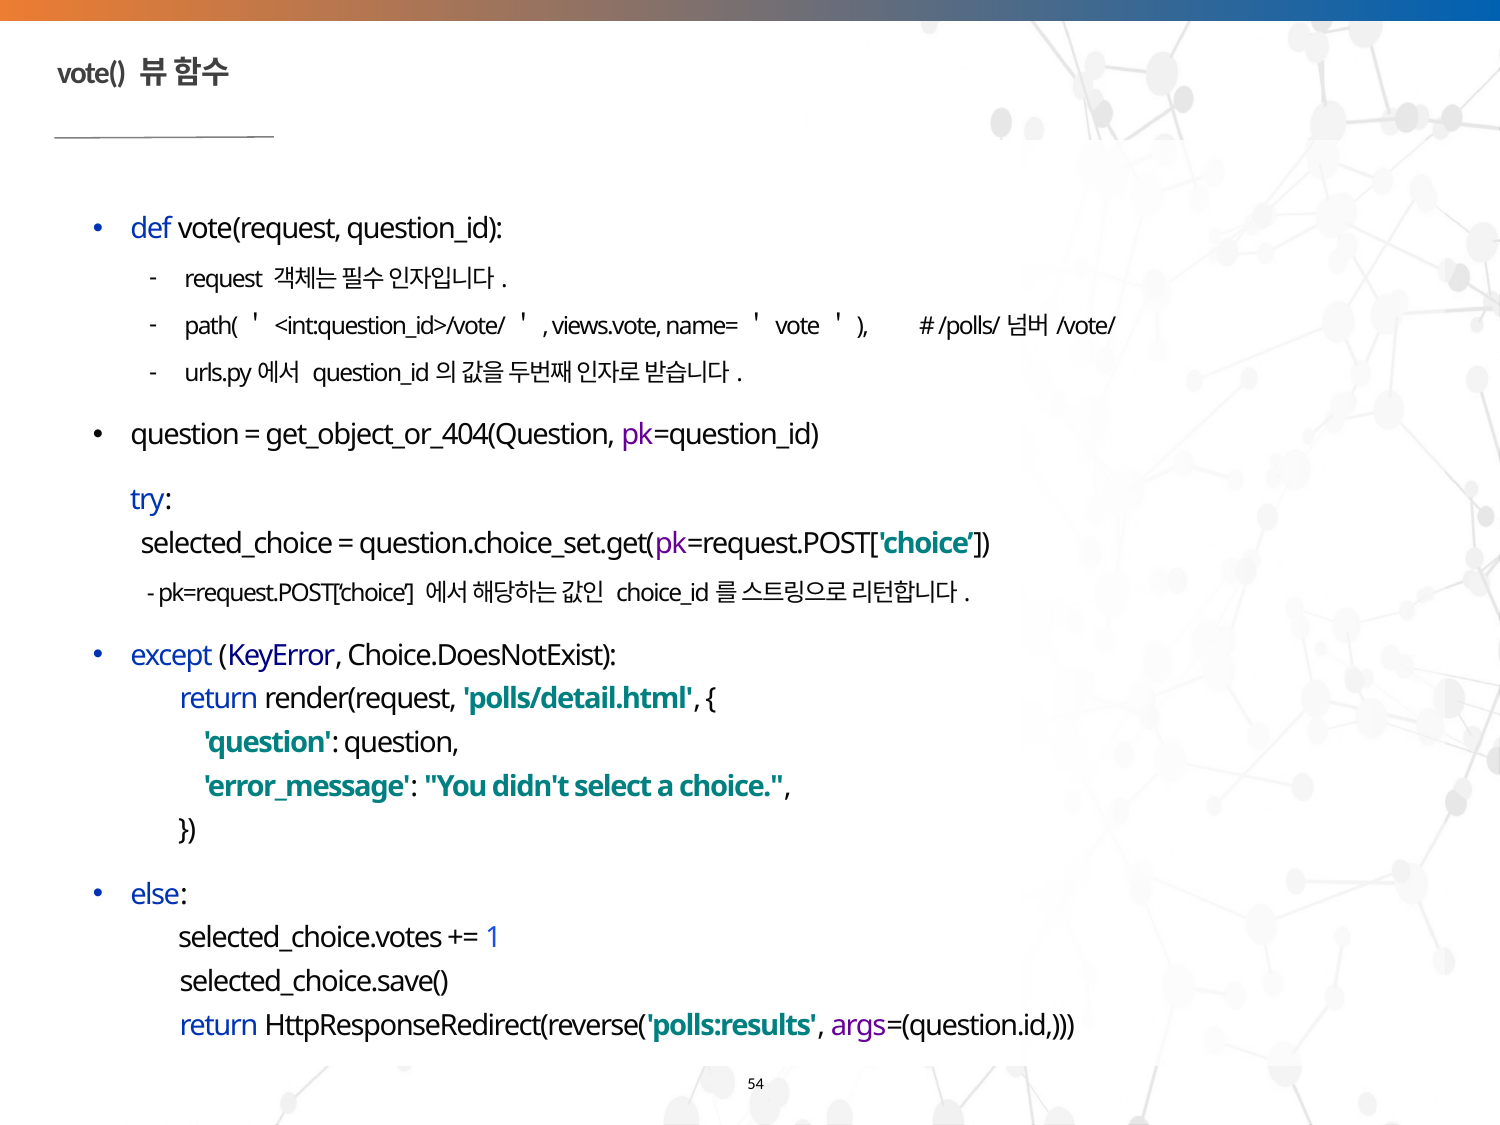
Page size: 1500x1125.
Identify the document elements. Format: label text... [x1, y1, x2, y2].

list def vote(request, question_id): request 객체는 필수 인자입니다. path(＇<int:question_id>/vote/＇, views.vote, name=＇vote＇), # /polls/넘버/vote/ urls.py에서 question_id의 값을 두번째 인자로 받습니다. question = get_object_or_404(Question, pk=question_id) try: selected_choice = question.choice_set.get(pk=request.POST['choice’]) - pk=request.POST[‘choice’] 에서 해당하는 값인 choice_id를 스트링으로 리턴합니다. except (KeyError, Choice.DoesNotExist): return render(request, 'polls/detail.html', { 'question': question, 'error_message': "You didn't select a choice.", }) else: selected_choice.votes += 1 selected_choice.save() return HttpResponseRedirect(reverse('polls:results', args=(question.id,))) [78, 193, 1433, 1035]
title vote() 뷰 함수 [42, 49, 872, 117]
slide_number 54 [586, 1065, 925, 1125]
